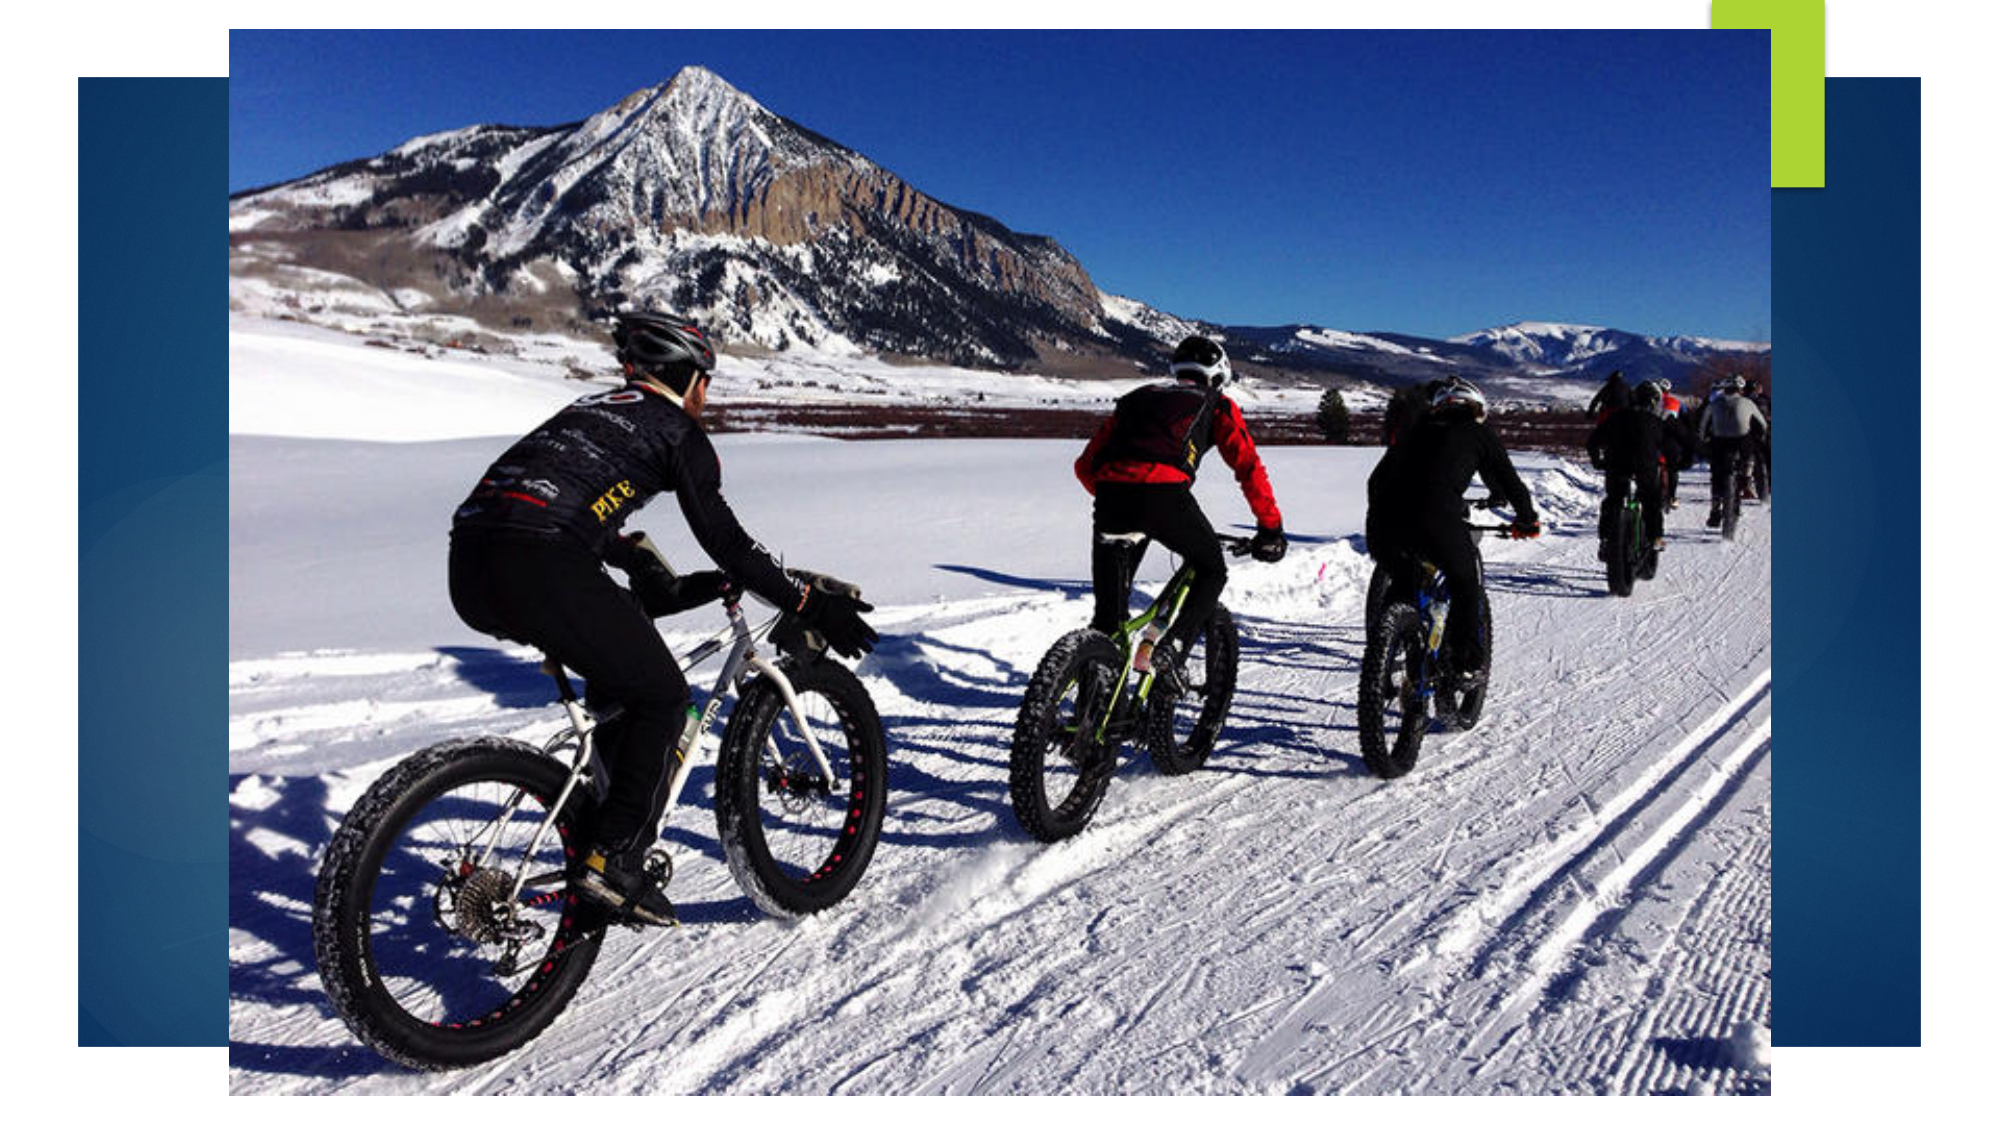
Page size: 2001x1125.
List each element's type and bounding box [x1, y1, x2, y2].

picture [228, 28, 1772, 1096]
